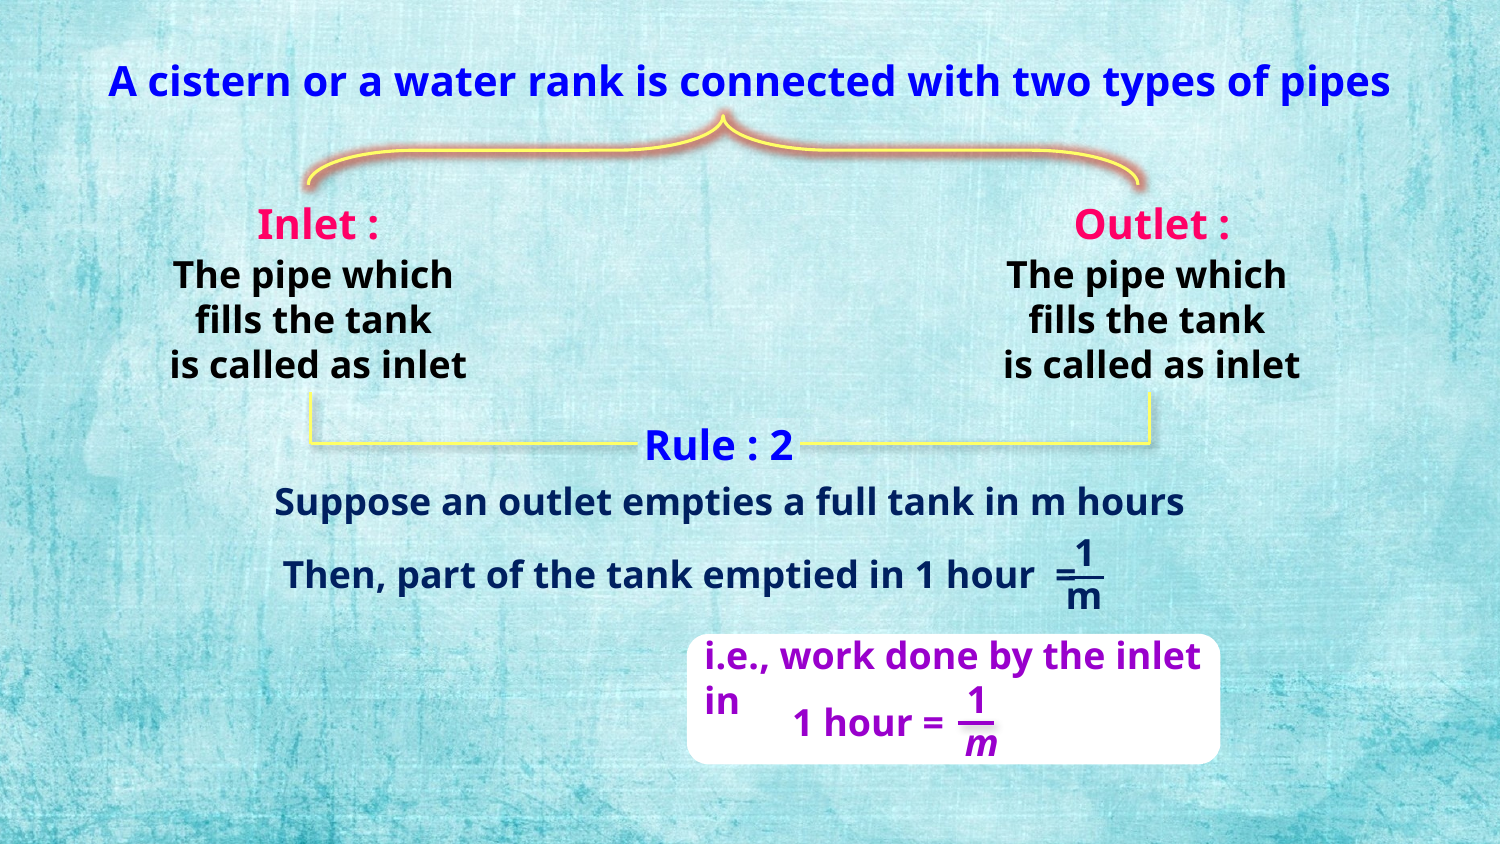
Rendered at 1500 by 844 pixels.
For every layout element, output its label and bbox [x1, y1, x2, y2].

text_box [310, 391, 1151, 478]
picture [0, 0, 1500, 844]
text_box [297, 521, 1240, 773]
